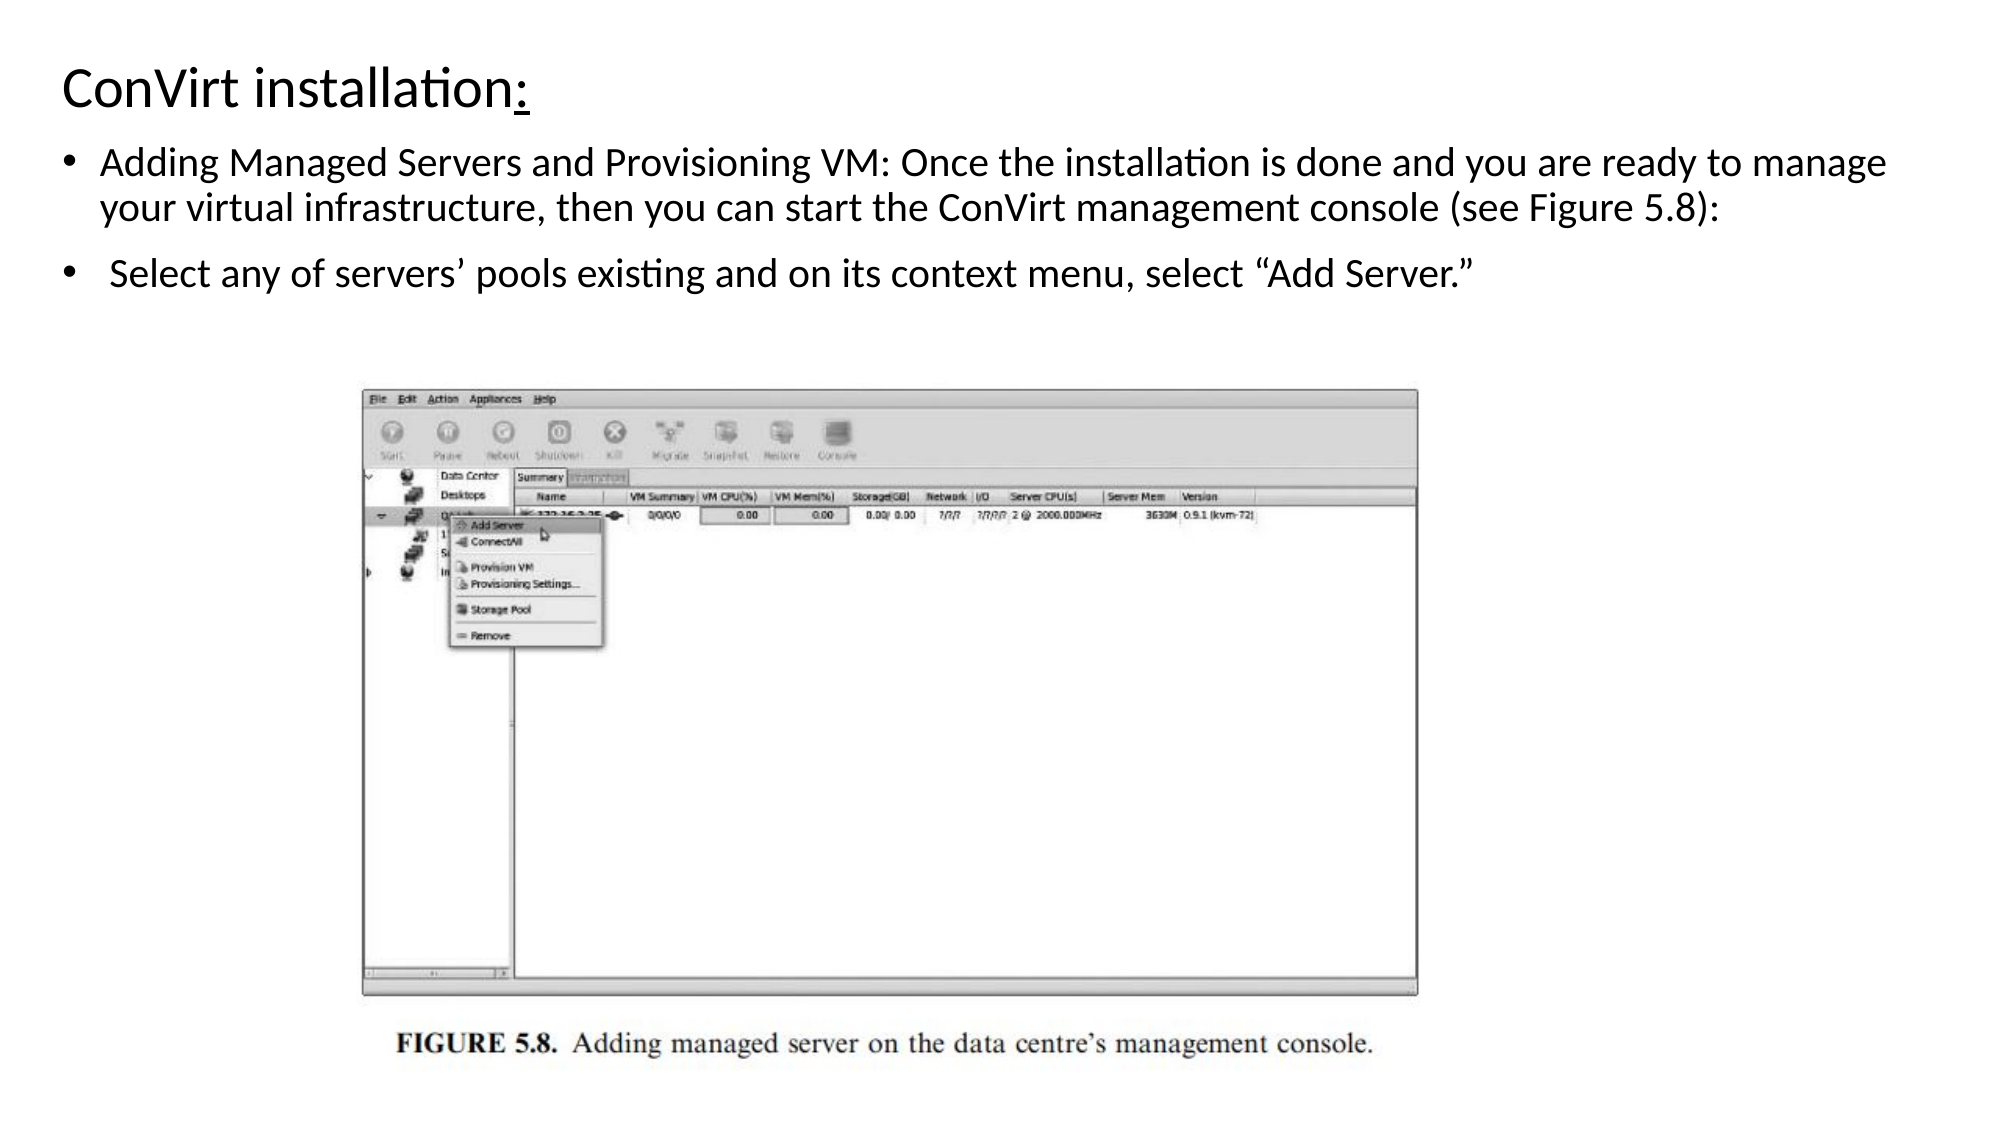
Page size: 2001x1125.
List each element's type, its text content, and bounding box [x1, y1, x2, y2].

list ConVirt installation: Adding Managed Servers and Provisioning VM: Once the installation is done and you are ready to manage your virtual infrastructure, then you can start the ConVirt management console (see Figure 5.8): Select any of servers’ pools existing and on its context menu, select “Add Server.” [47, 49, 1956, 1062]
picture [344, 369, 1450, 1084]
